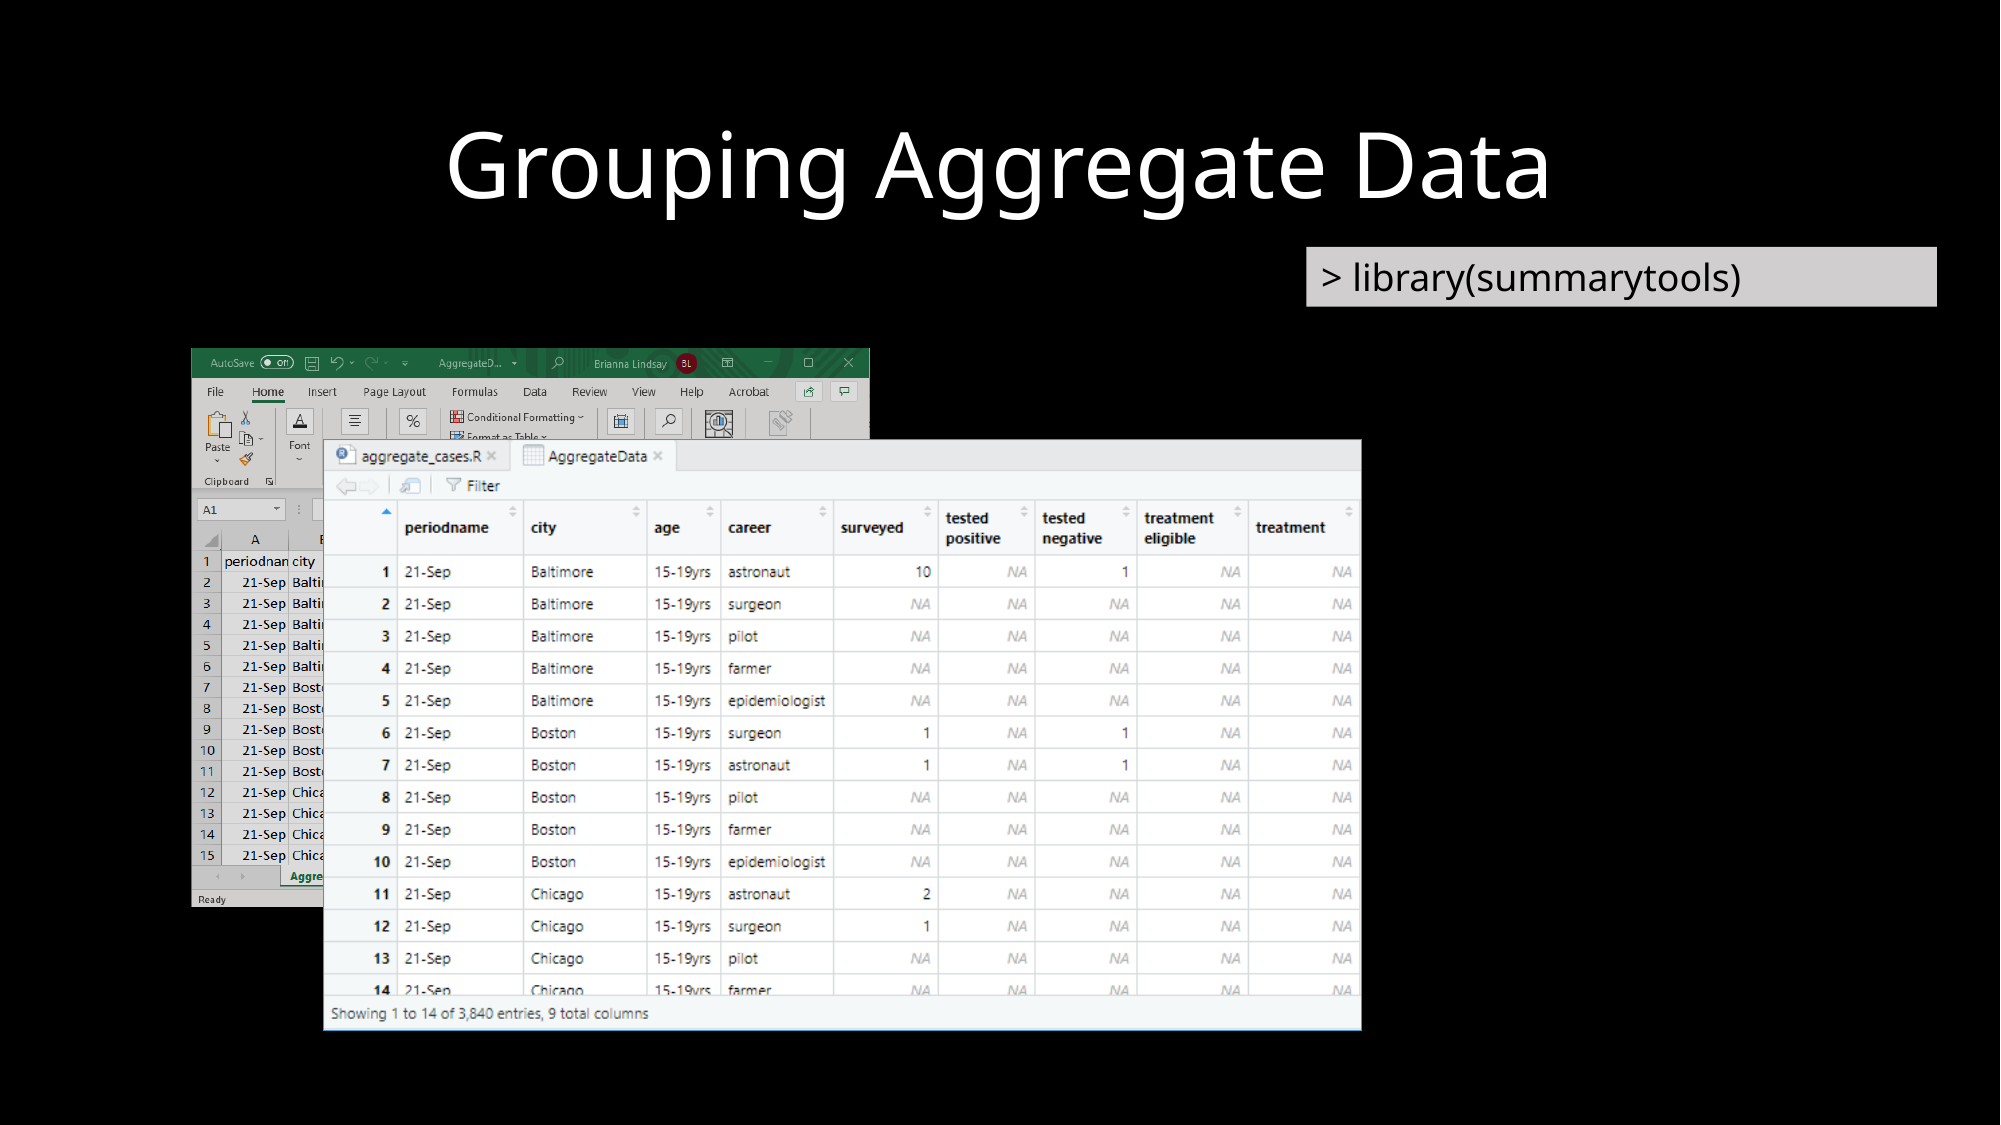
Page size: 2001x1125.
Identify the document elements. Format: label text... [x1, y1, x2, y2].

text_box > library(summarytools) [1306, 246, 1937, 307]
picture [191, 348, 1362, 1031]
title Grouping Aggregate Data [137, 59, 1863, 278]
